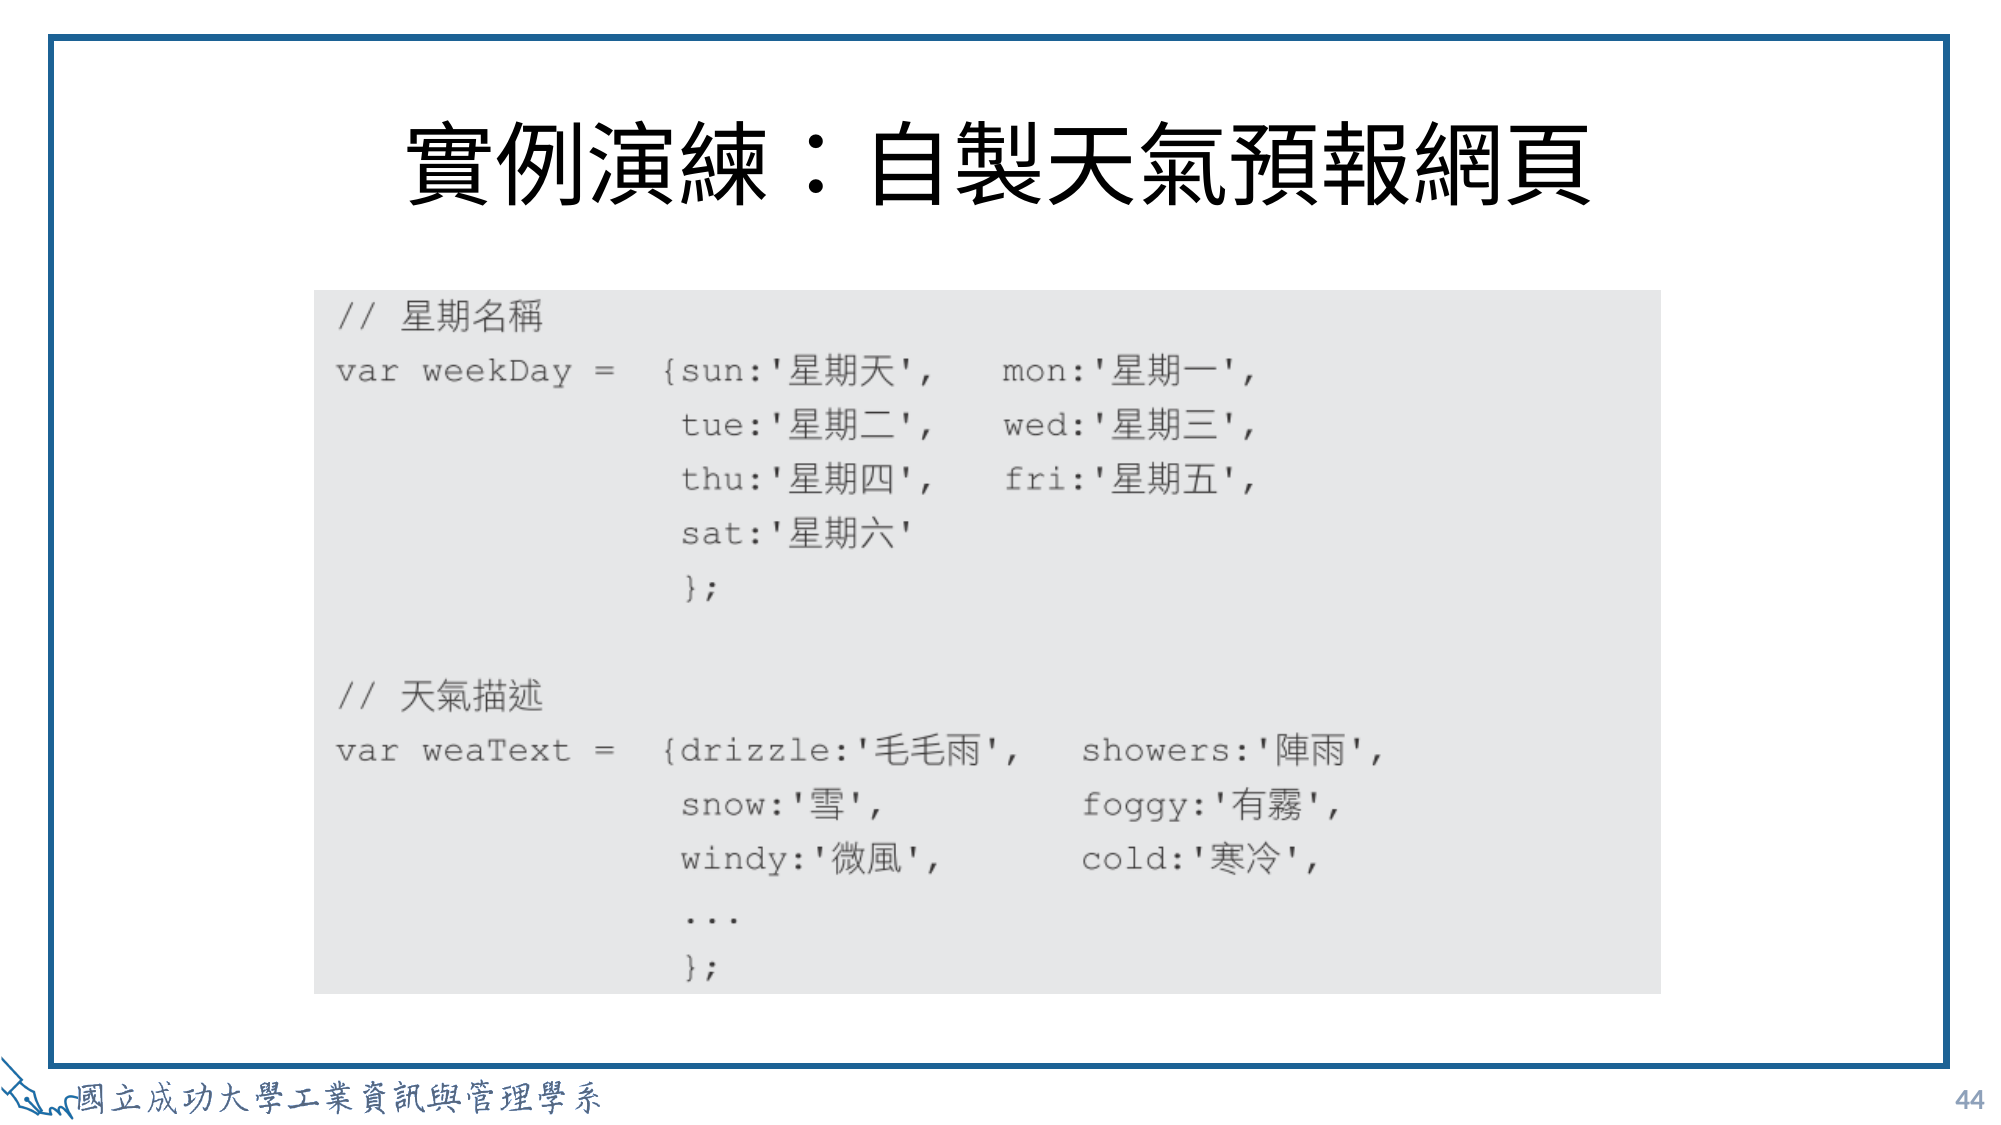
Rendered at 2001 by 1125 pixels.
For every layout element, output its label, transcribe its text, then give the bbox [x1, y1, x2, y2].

picture [0, 1049, 80, 1125]
picture [314, 290, 1661, 994]
slide_number 44 [1550, 1067, 2000, 1125]
title 實例演練：自製天氣預報網頁 [137, 59, 1863, 278]
